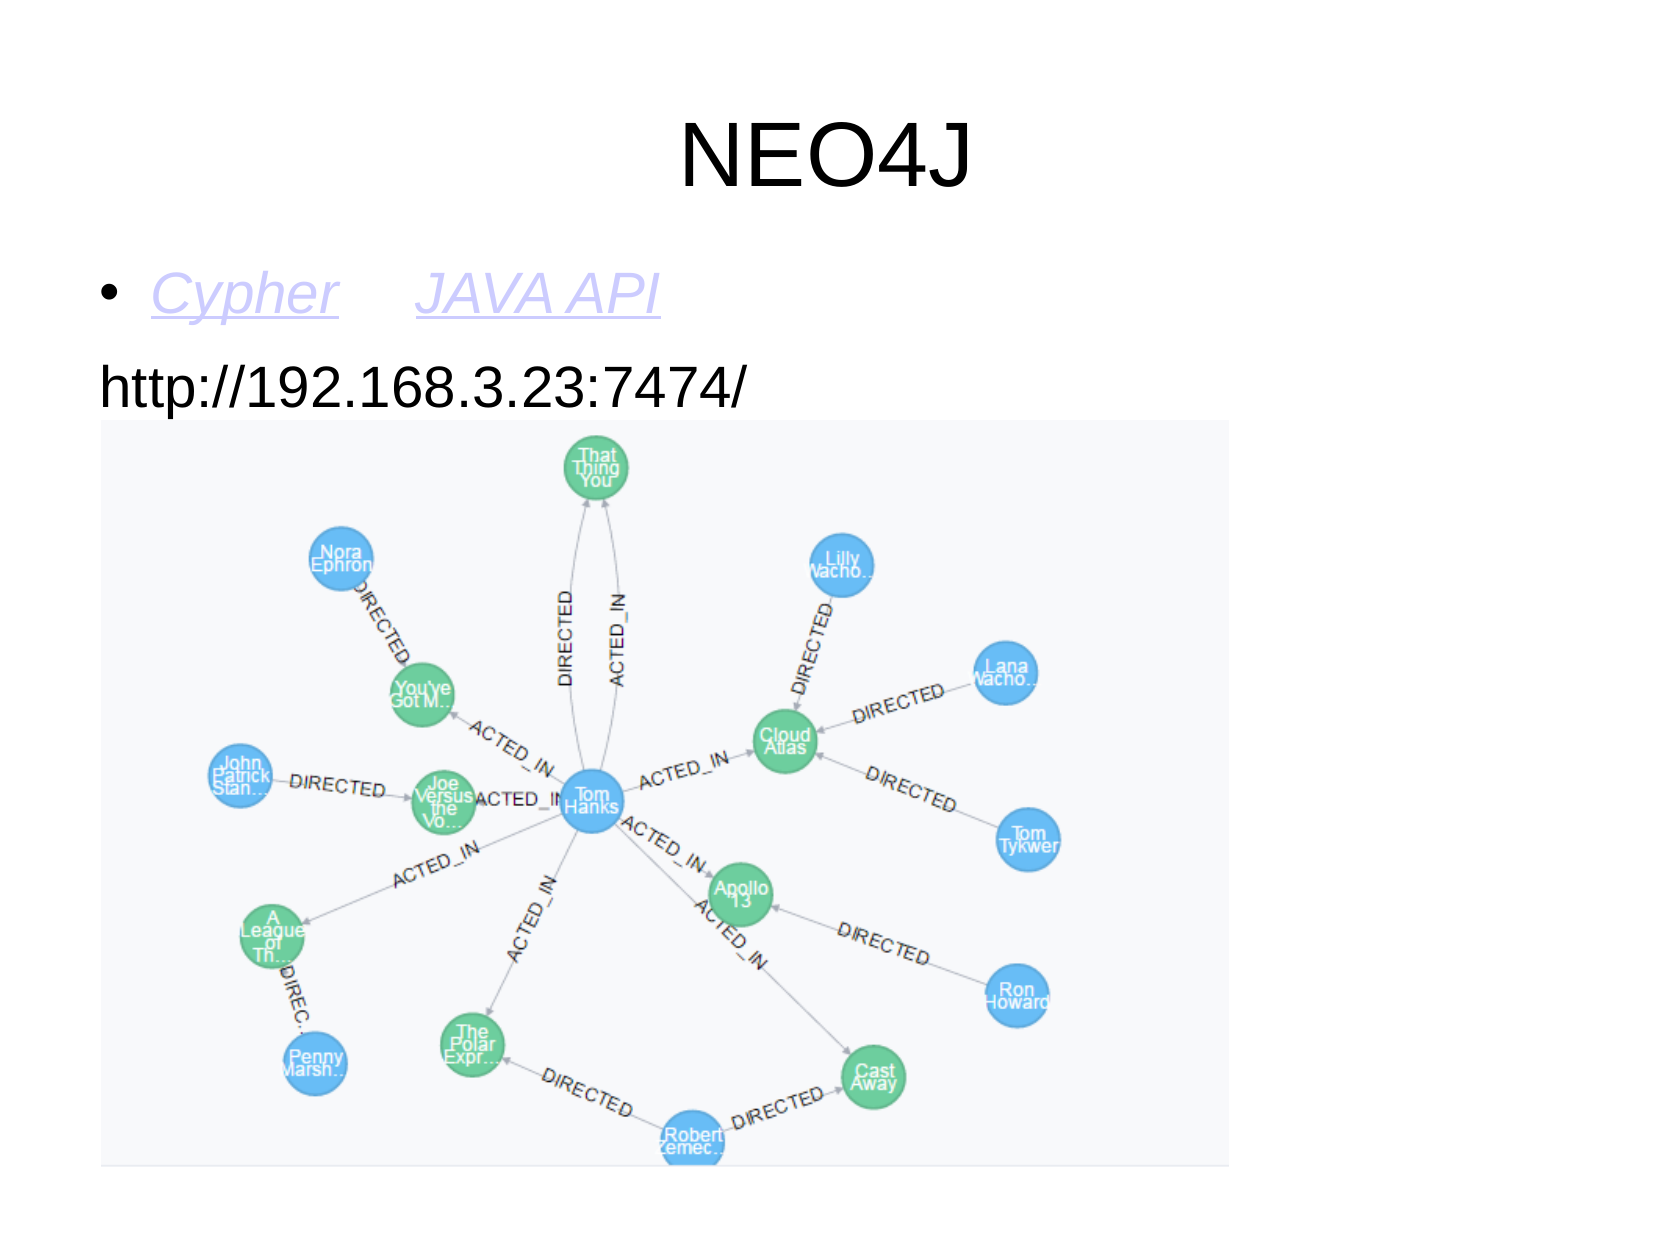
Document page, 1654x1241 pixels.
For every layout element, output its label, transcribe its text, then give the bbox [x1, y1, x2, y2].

picture [101, 419, 1229, 1170]
text_box NEO4J [82, 49, 1571, 256]
text_box Cypher JAVA API http://192.168.3.23:7474/ [82, 256, 1571, 1161]
